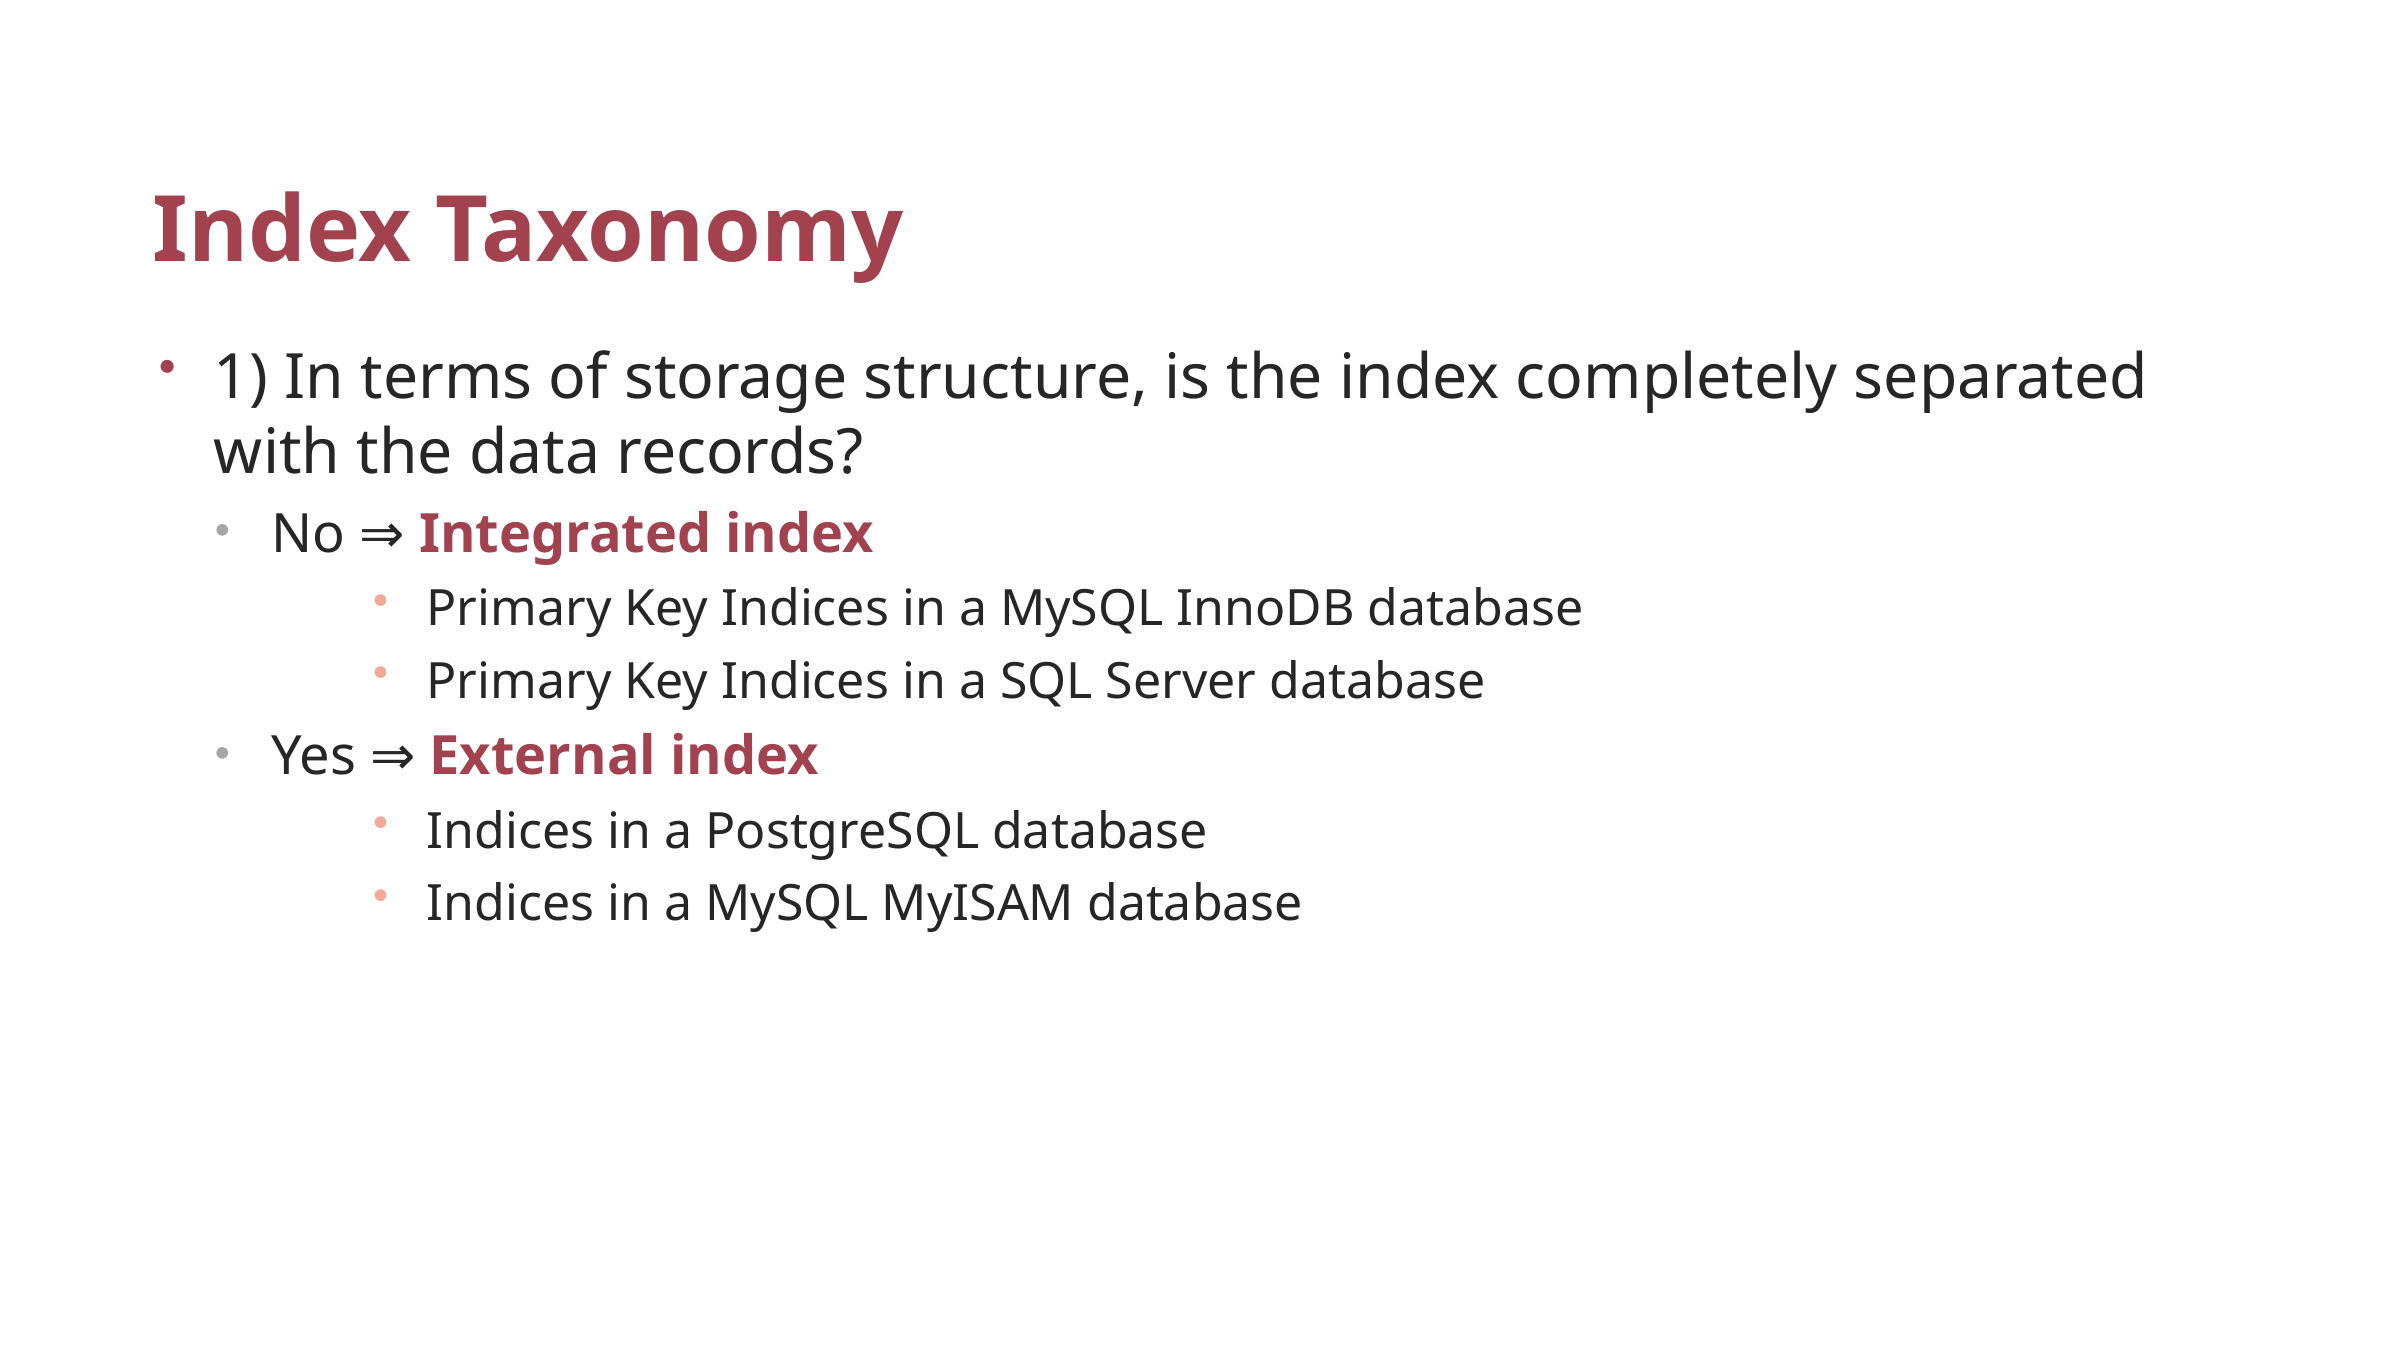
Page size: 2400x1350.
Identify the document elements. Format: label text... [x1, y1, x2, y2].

title Index Taxonomy [137, 54, 2263, 288]
list 1) In terms of storage structure, is the index completely separated with the data records? No ⇒ Integrated index Primary Key Indices in a MySQL InnoDB database Primary Key Indices in a SQL Server database Yes ⇒ External index Indices in a PostgreSQL database Indices in a MySQL MyISAM database [137, 324, 2263, 1200]
